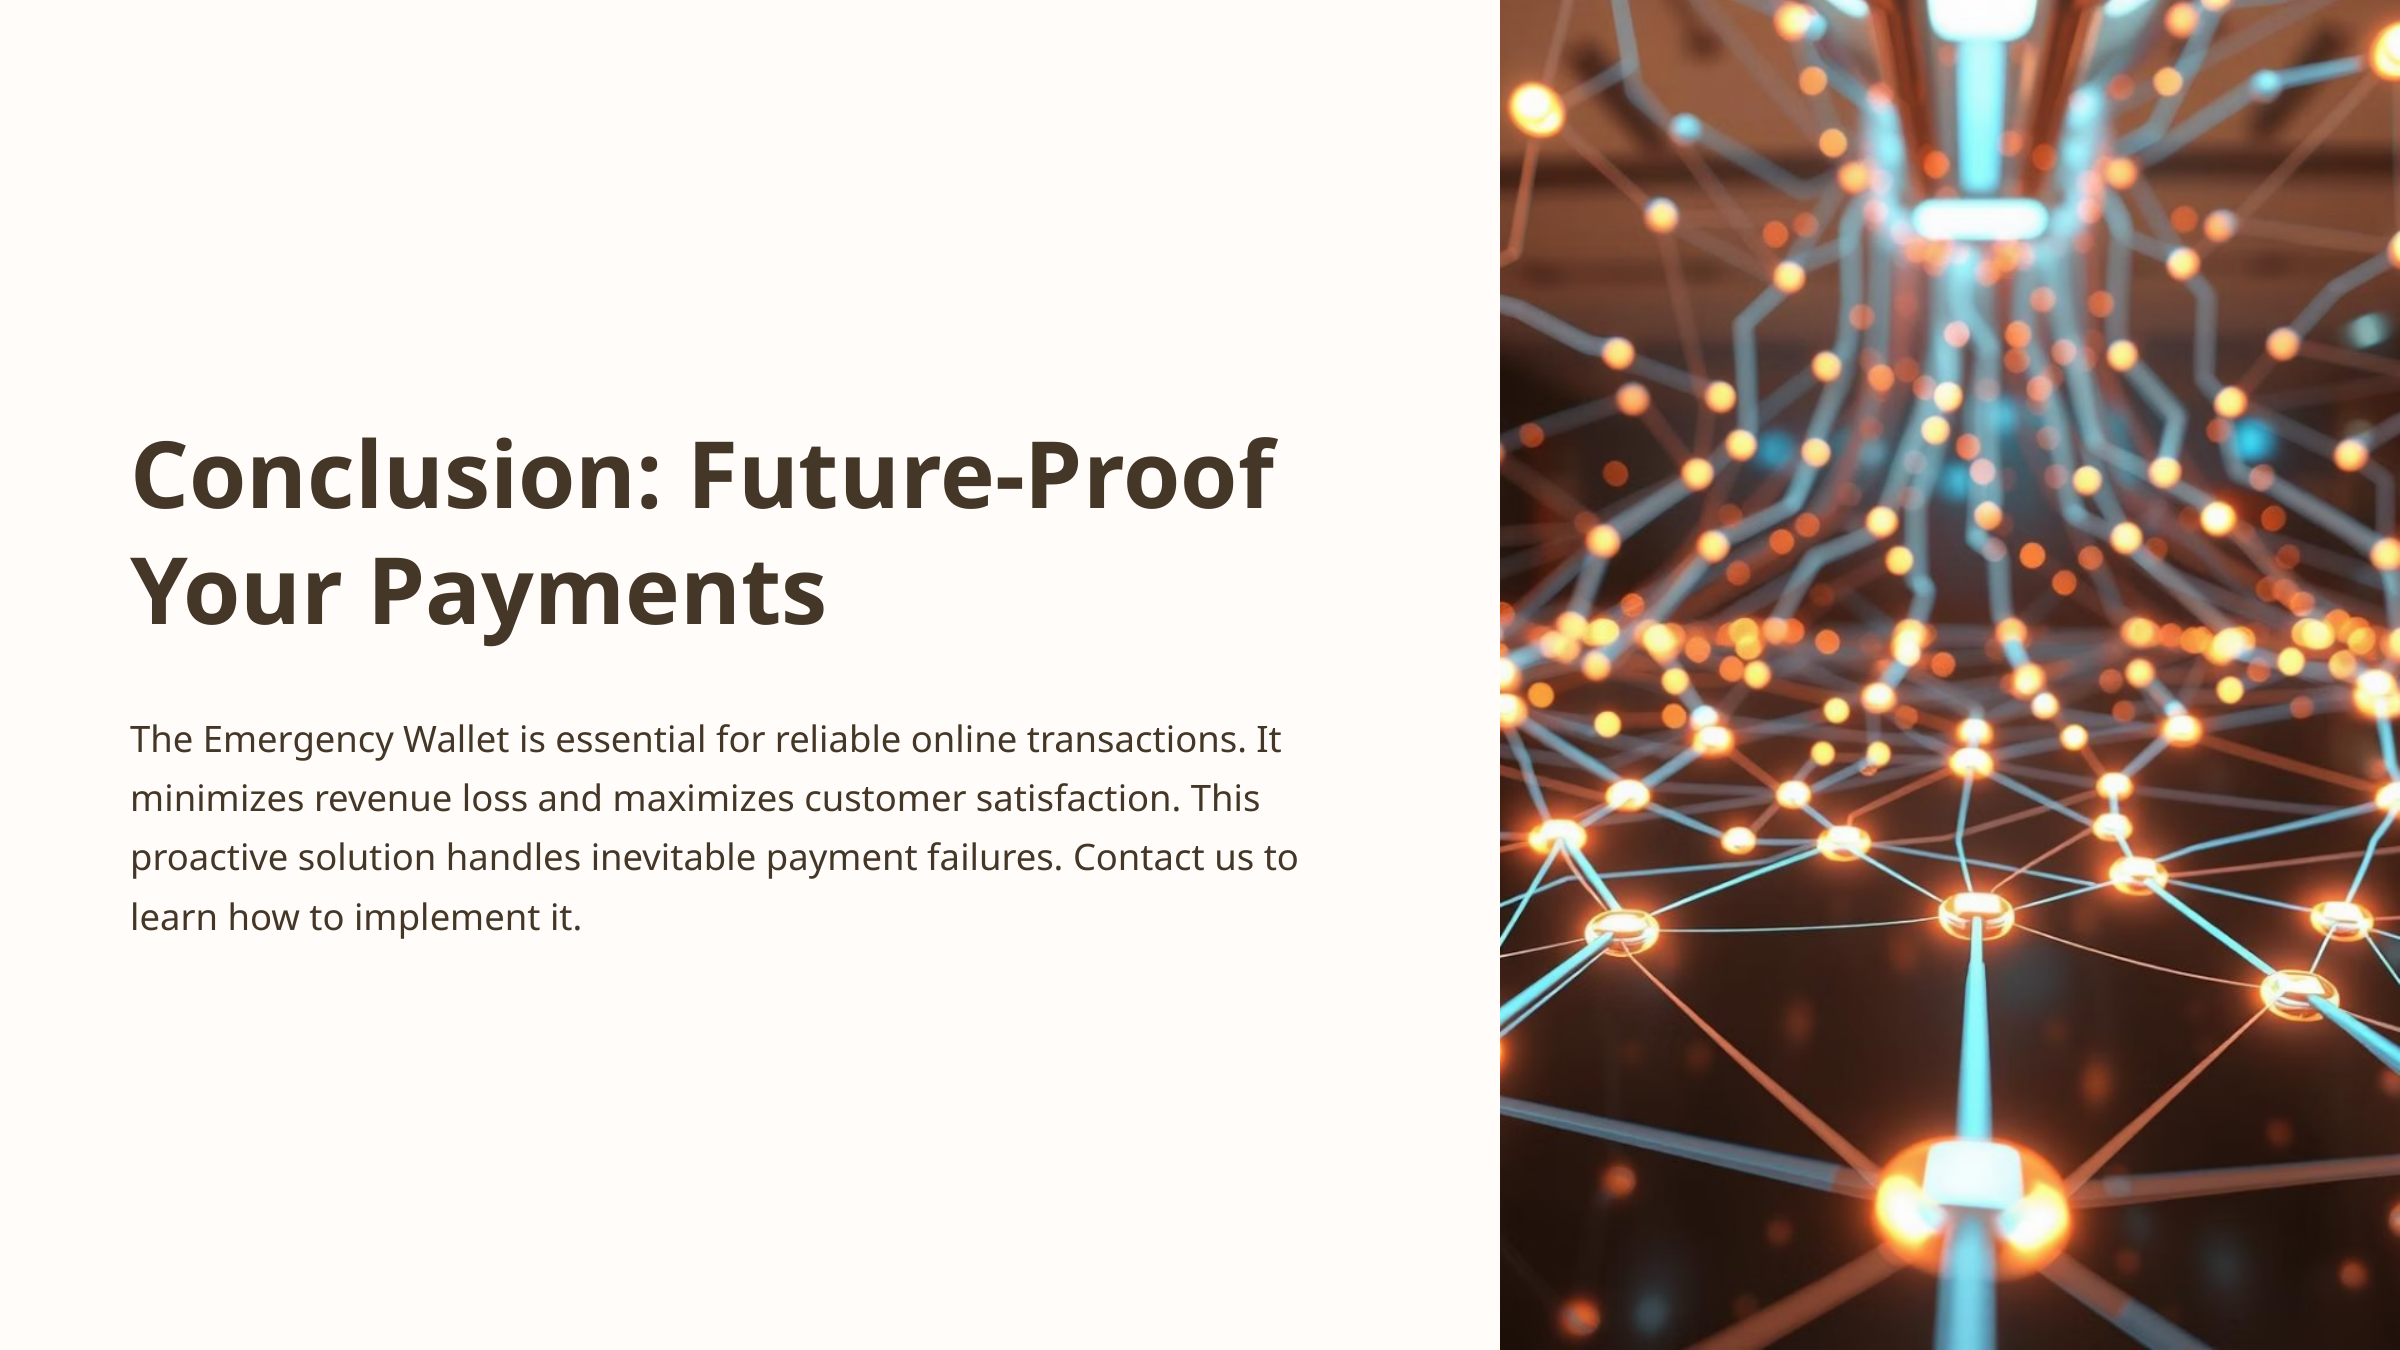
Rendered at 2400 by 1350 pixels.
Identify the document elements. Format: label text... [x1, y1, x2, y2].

picture [1499, 0, 2400, 1350]
text_box Conclusion: Future-Proof Your Payments [130, 411, 1370, 645]
text_box The Emergency Wallet is essential for reliable online transactions. It minimizes revenue loss and maximizes customer satisfaction. This proactive solution handles inevitable payment failures. Contact us to learn how to implement it. [130, 700, 1370, 939]
